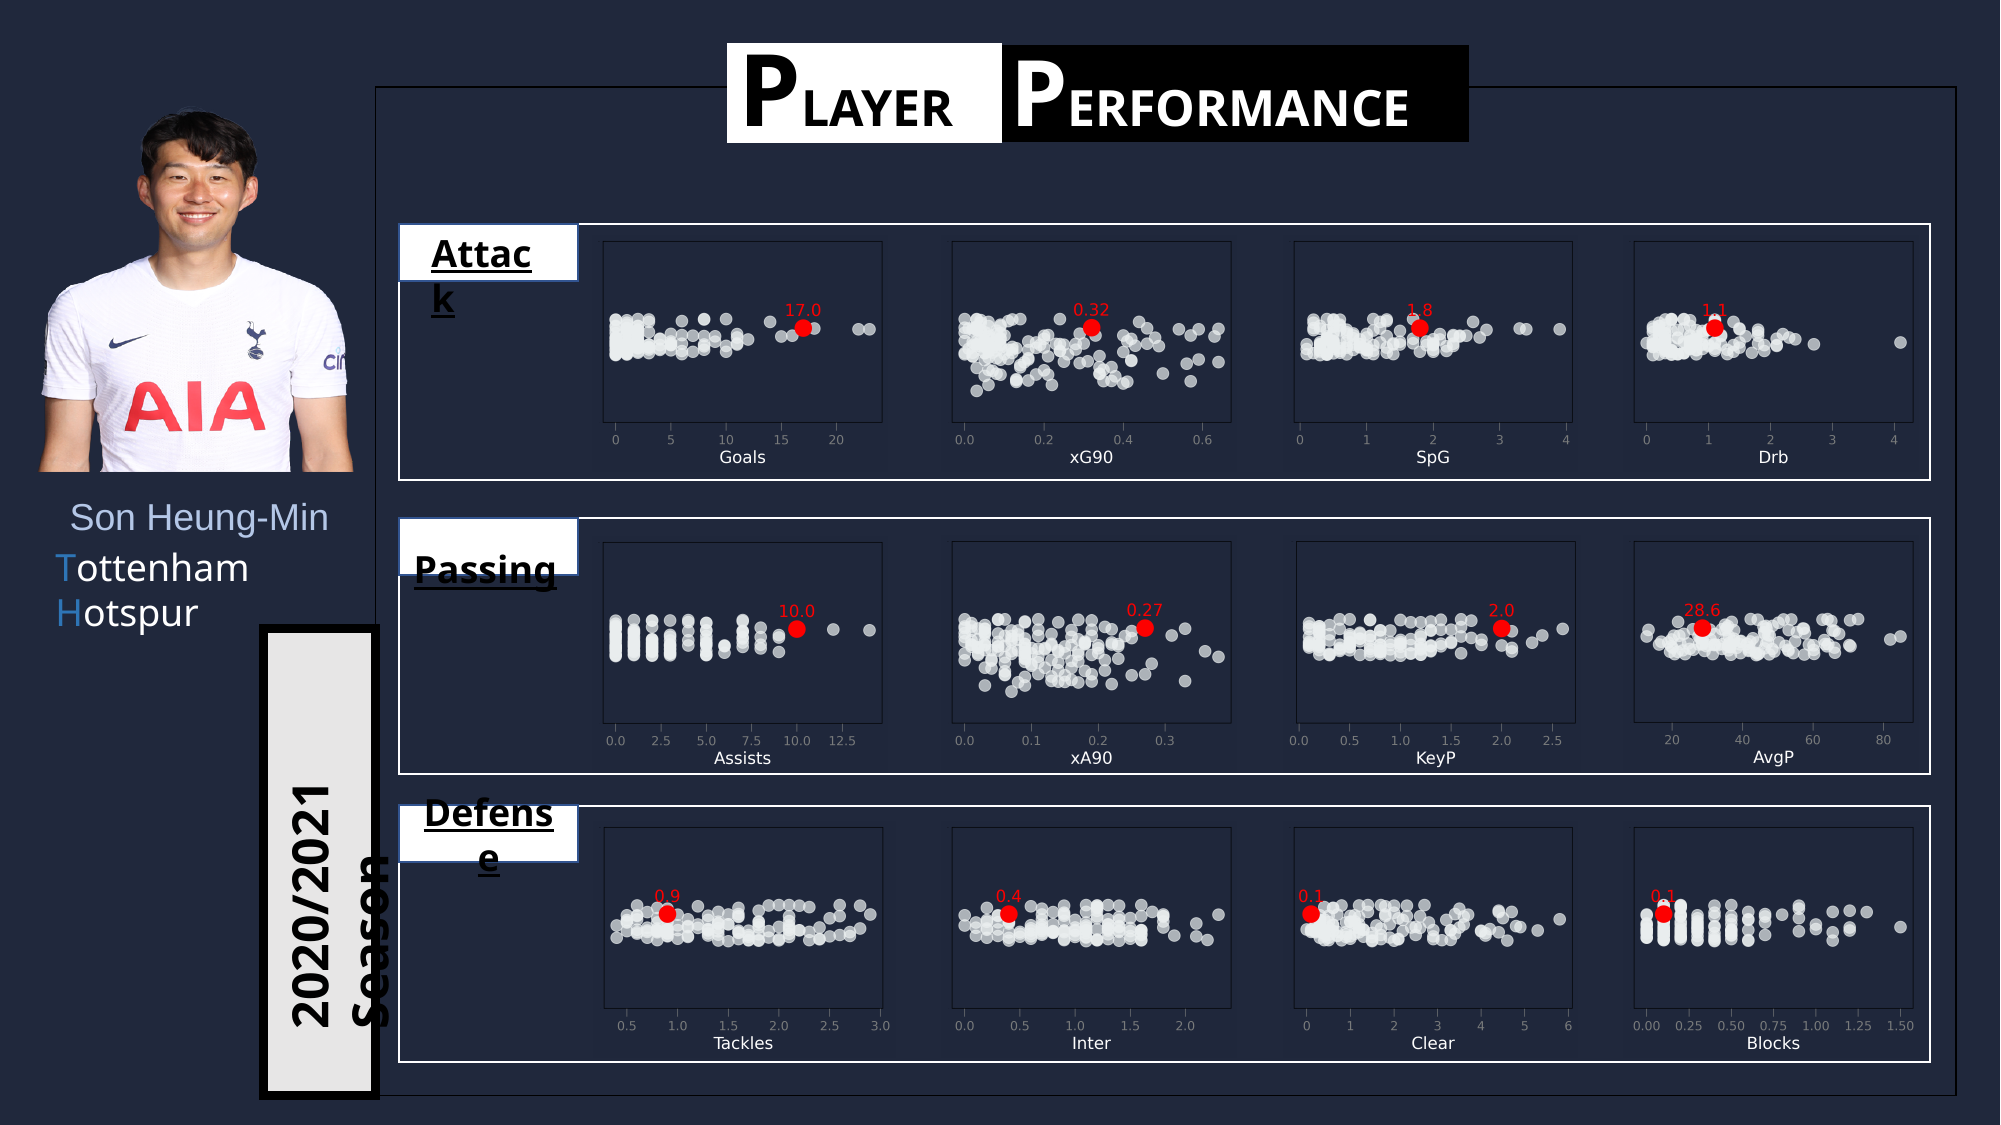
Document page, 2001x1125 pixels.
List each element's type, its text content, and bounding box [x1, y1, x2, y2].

picture [593, 821, 896, 1058]
picture [941, 235, 1237, 472]
picture [1623, 235, 1919, 472]
text_box [570, 223, 579, 282]
text_box Tottenham Hotspur [40, 536, 374, 642]
picture [1623, 821, 1920, 1058]
text_box Attack [416, 222, 570, 327]
picture [941, 821, 1237, 1058]
text_box [398, 223, 1931, 481]
text_box Passing [398, 517, 579, 576]
text_box Defense [398, 804, 579, 863]
picture [941, 535, 1237, 773]
text_box [263, 628, 377, 1096]
picture [1283, 535, 1581, 773]
text_box [375, 86, 1957, 1096]
picture [0, 102, 393, 472]
text_box [398, 805, 1931, 1063]
text_box [398, 517, 1931, 775]
text_box PLAYER PERFORMANCE [724, 19, 1843, 154]
picture [1283, 235, 1578, 472]
text_box Son Heung-Min [54, 485, 360, 536]
picture [592, 235, 888, 472]
text_box 2020/2021 Season [271, 645, 362, 1044]
picture [592, 536, 888, 773]
picture [1623, 535, 1919, 772]
picture [1283, 821, 1578, 1058]
text_box [398, 223, 416, 282]
